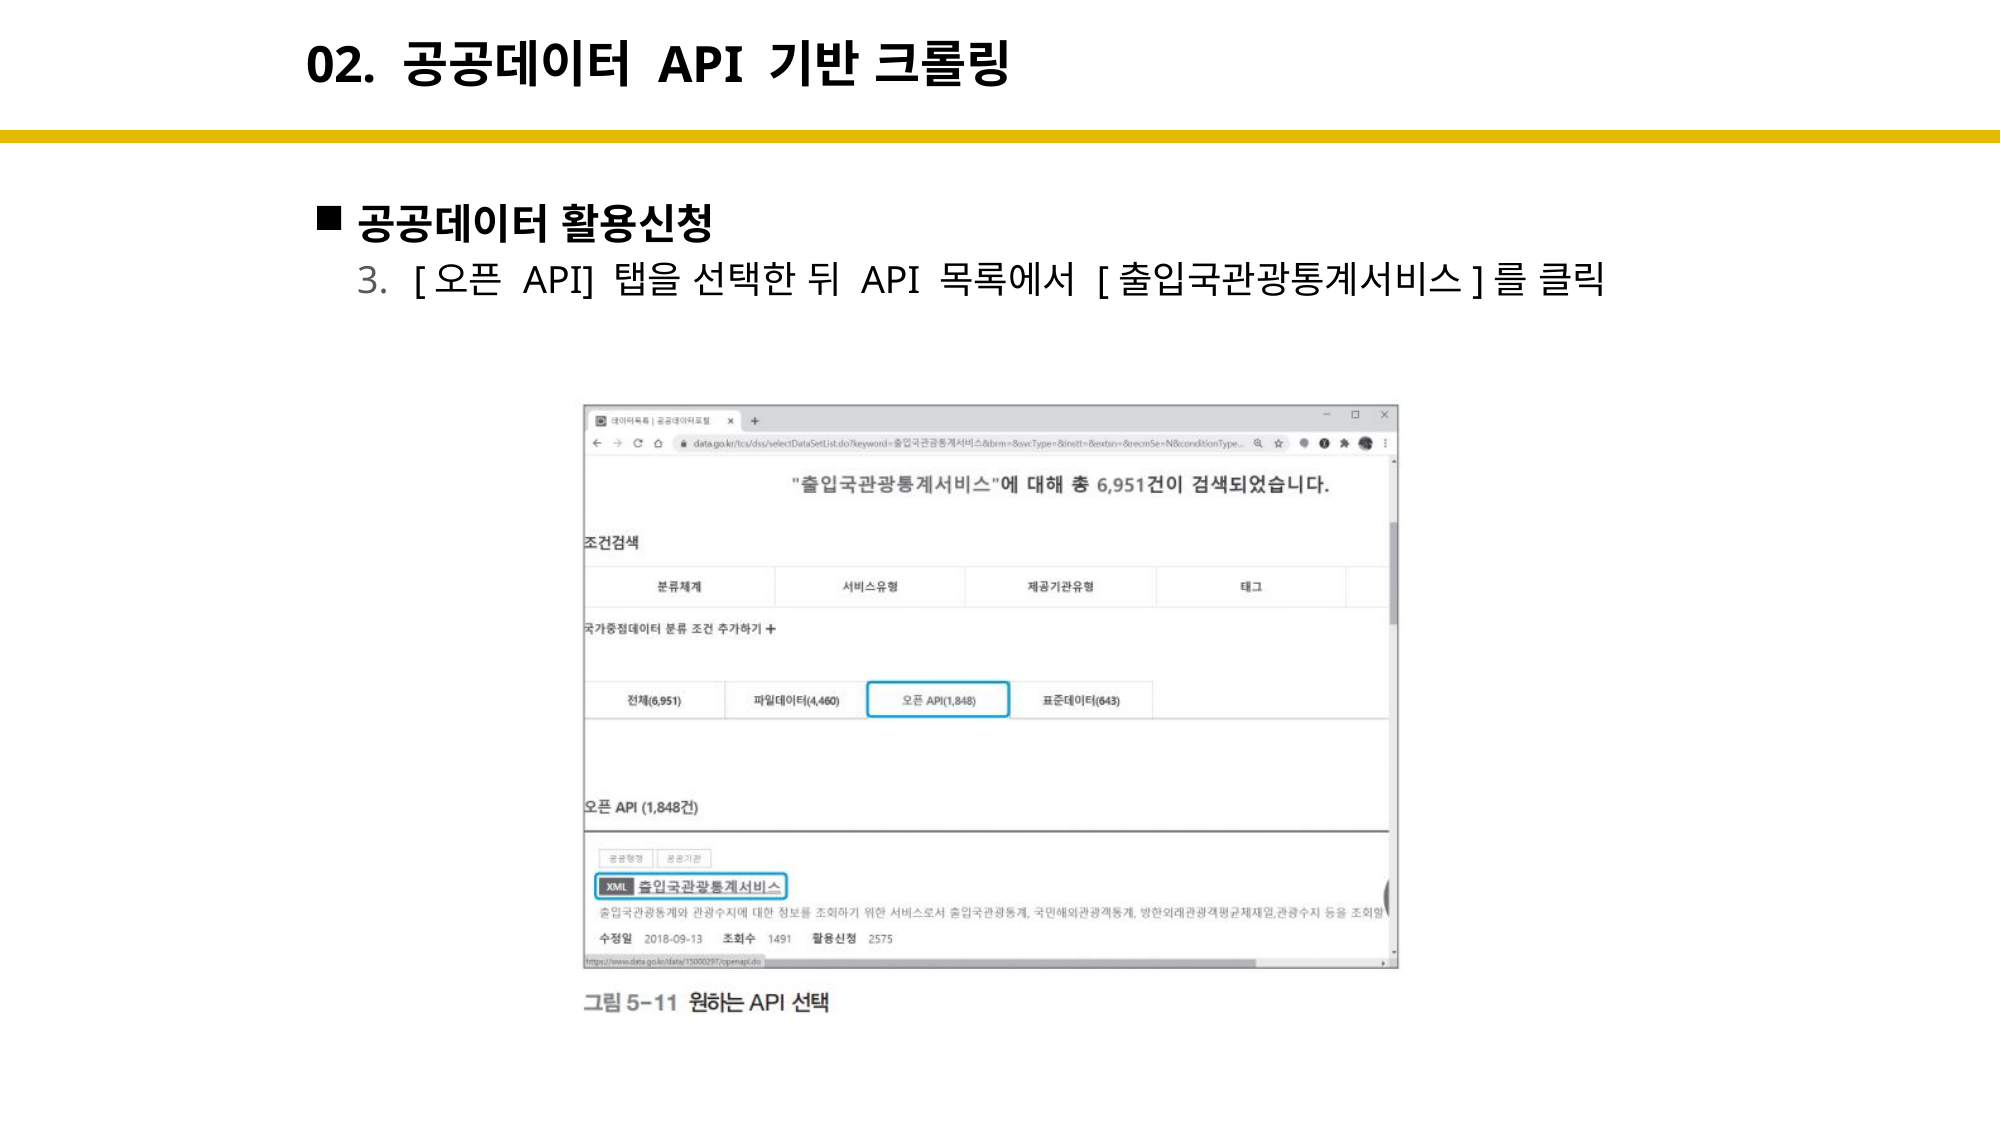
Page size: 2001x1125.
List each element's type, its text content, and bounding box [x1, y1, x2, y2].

title 02. 공공데이터 API 기반 크롤링 [291, 17, 1532, 107]
list 공공데이터 활용신청 [오픈 API] 탭을 선택한 뒤 API 목록에서 [출입국관광통계서비스]를 클릭 [298, 165, 1750, 1064]
picture [574, 396, 1406, 1017]
